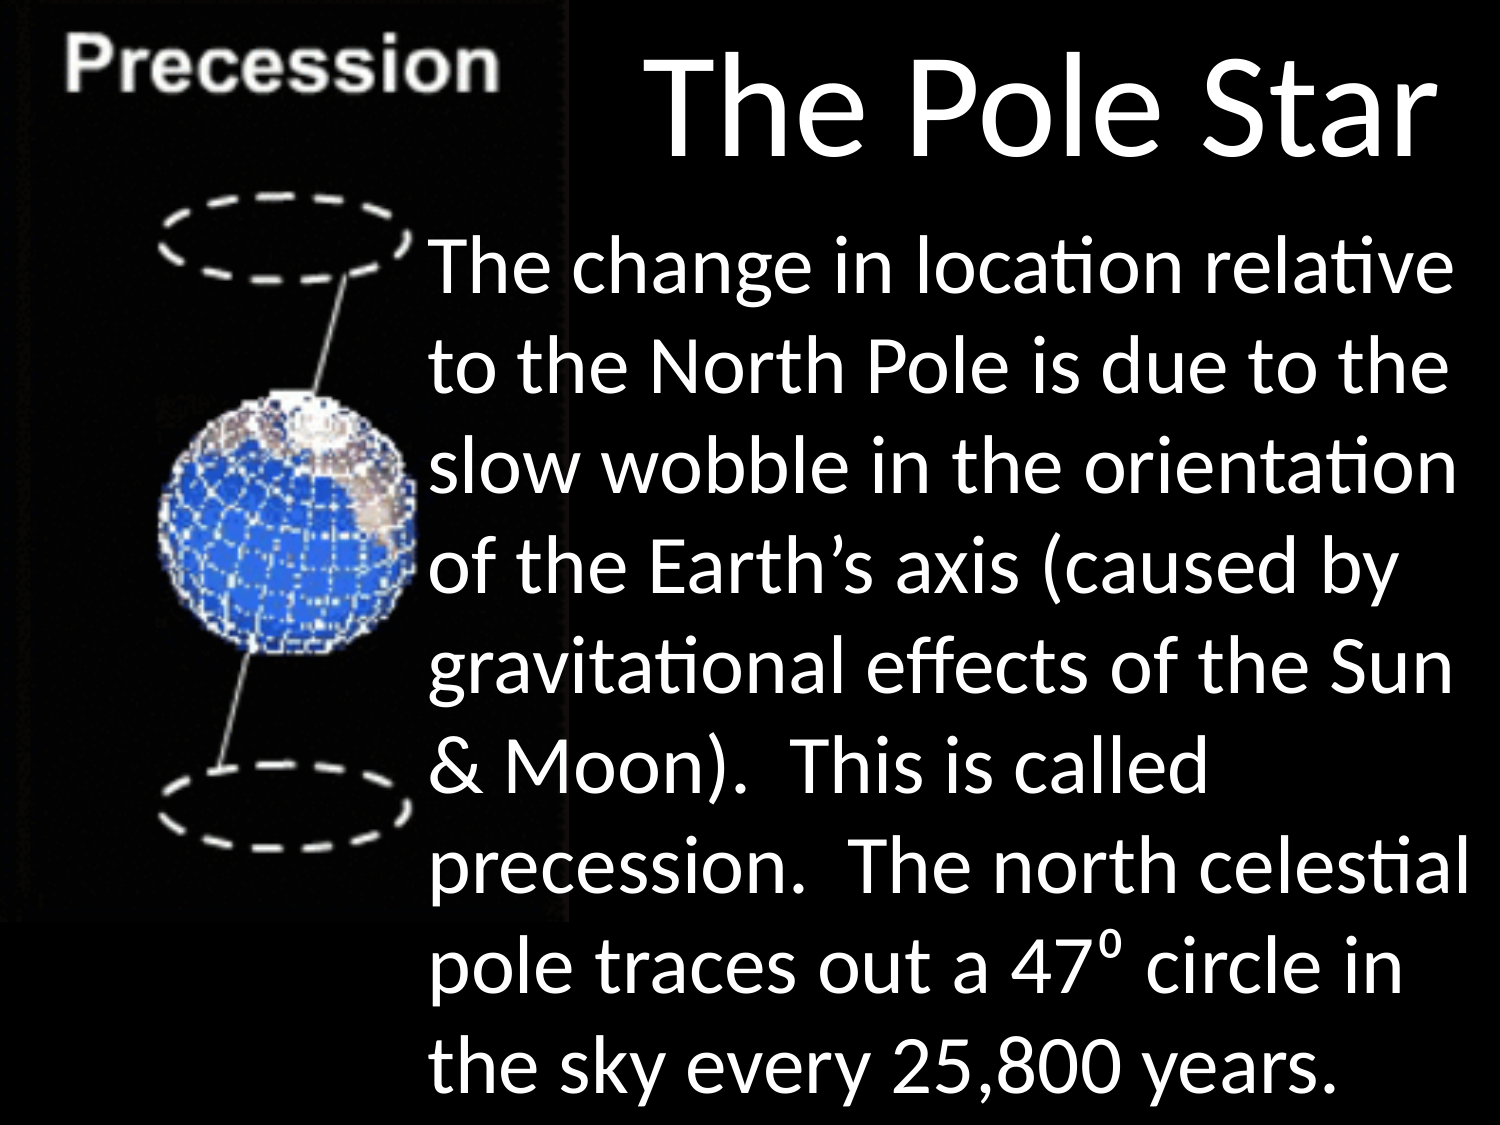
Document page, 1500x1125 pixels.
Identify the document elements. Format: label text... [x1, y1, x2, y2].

picture [0, 0, 570, 922]
text_box The change in location relative to the North Pole is due to the slow wobble in the orientation of the Earth’s axis (caused by gravitational effects of the Sun & Moon). This is called precession. The north celestial pole traces out a 47⁰ circle in the sky every 25,800 years. [412, 203, 1500, 1118]
text_box The Pole Star [628, 0, 1500, 194]
